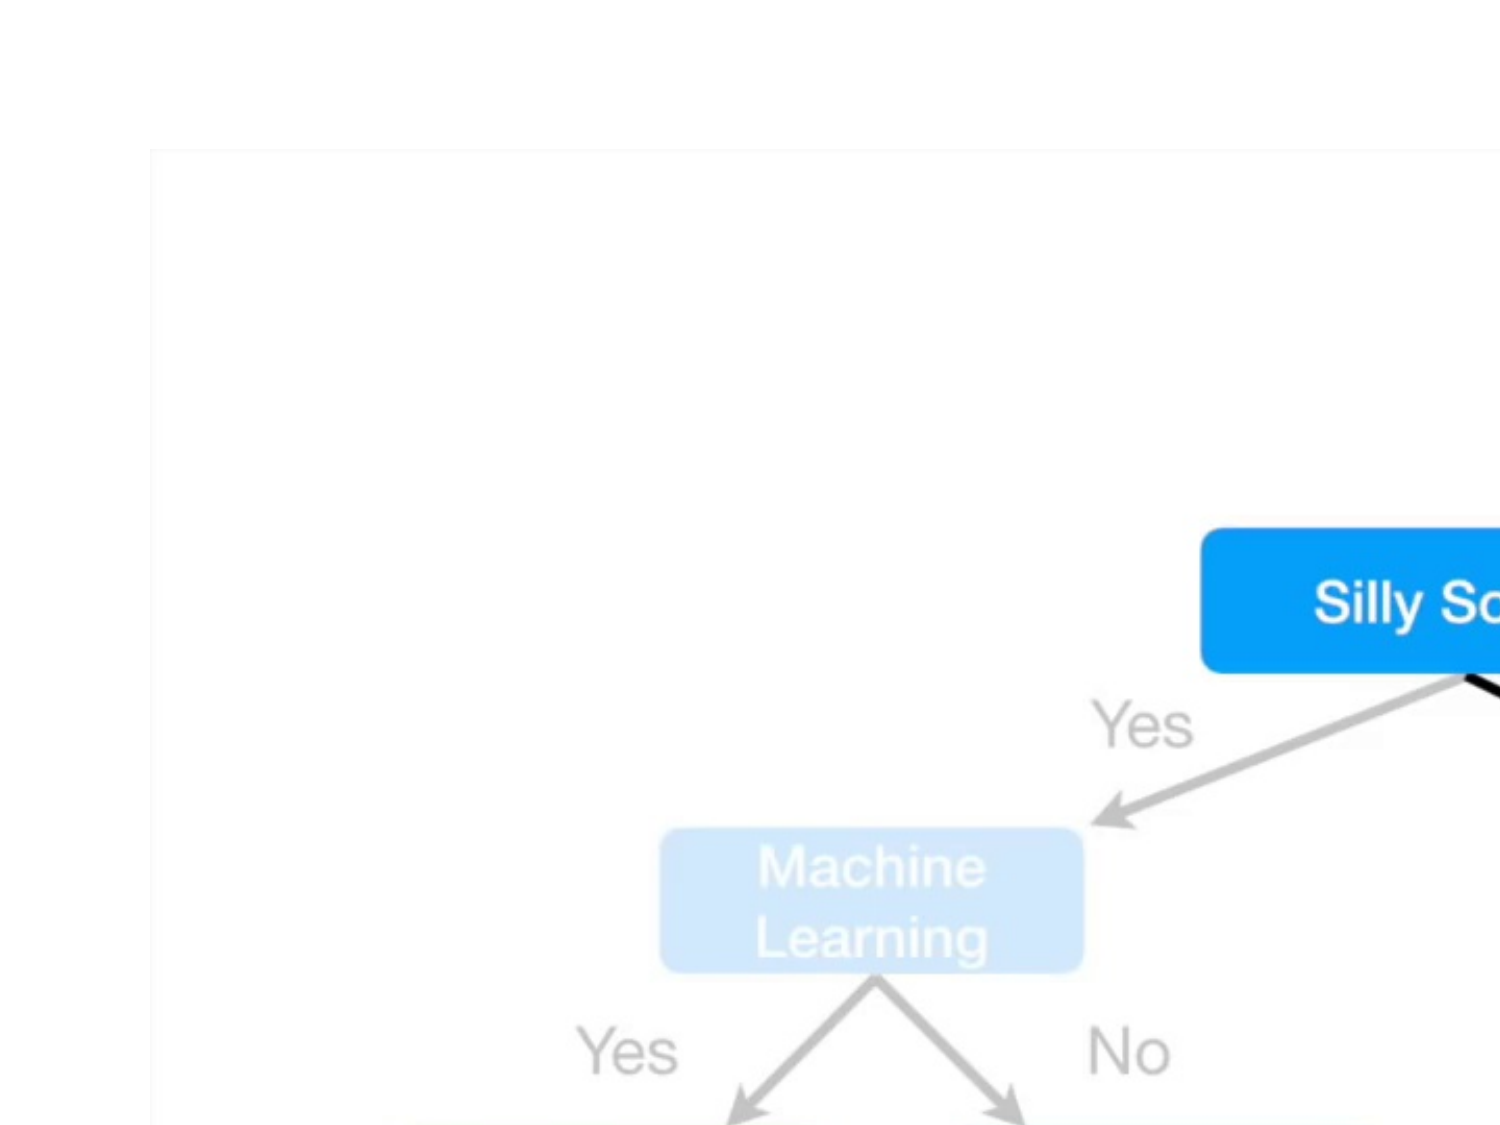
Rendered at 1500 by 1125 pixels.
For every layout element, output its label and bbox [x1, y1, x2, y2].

picture [149, 149, 1500, 1125]
